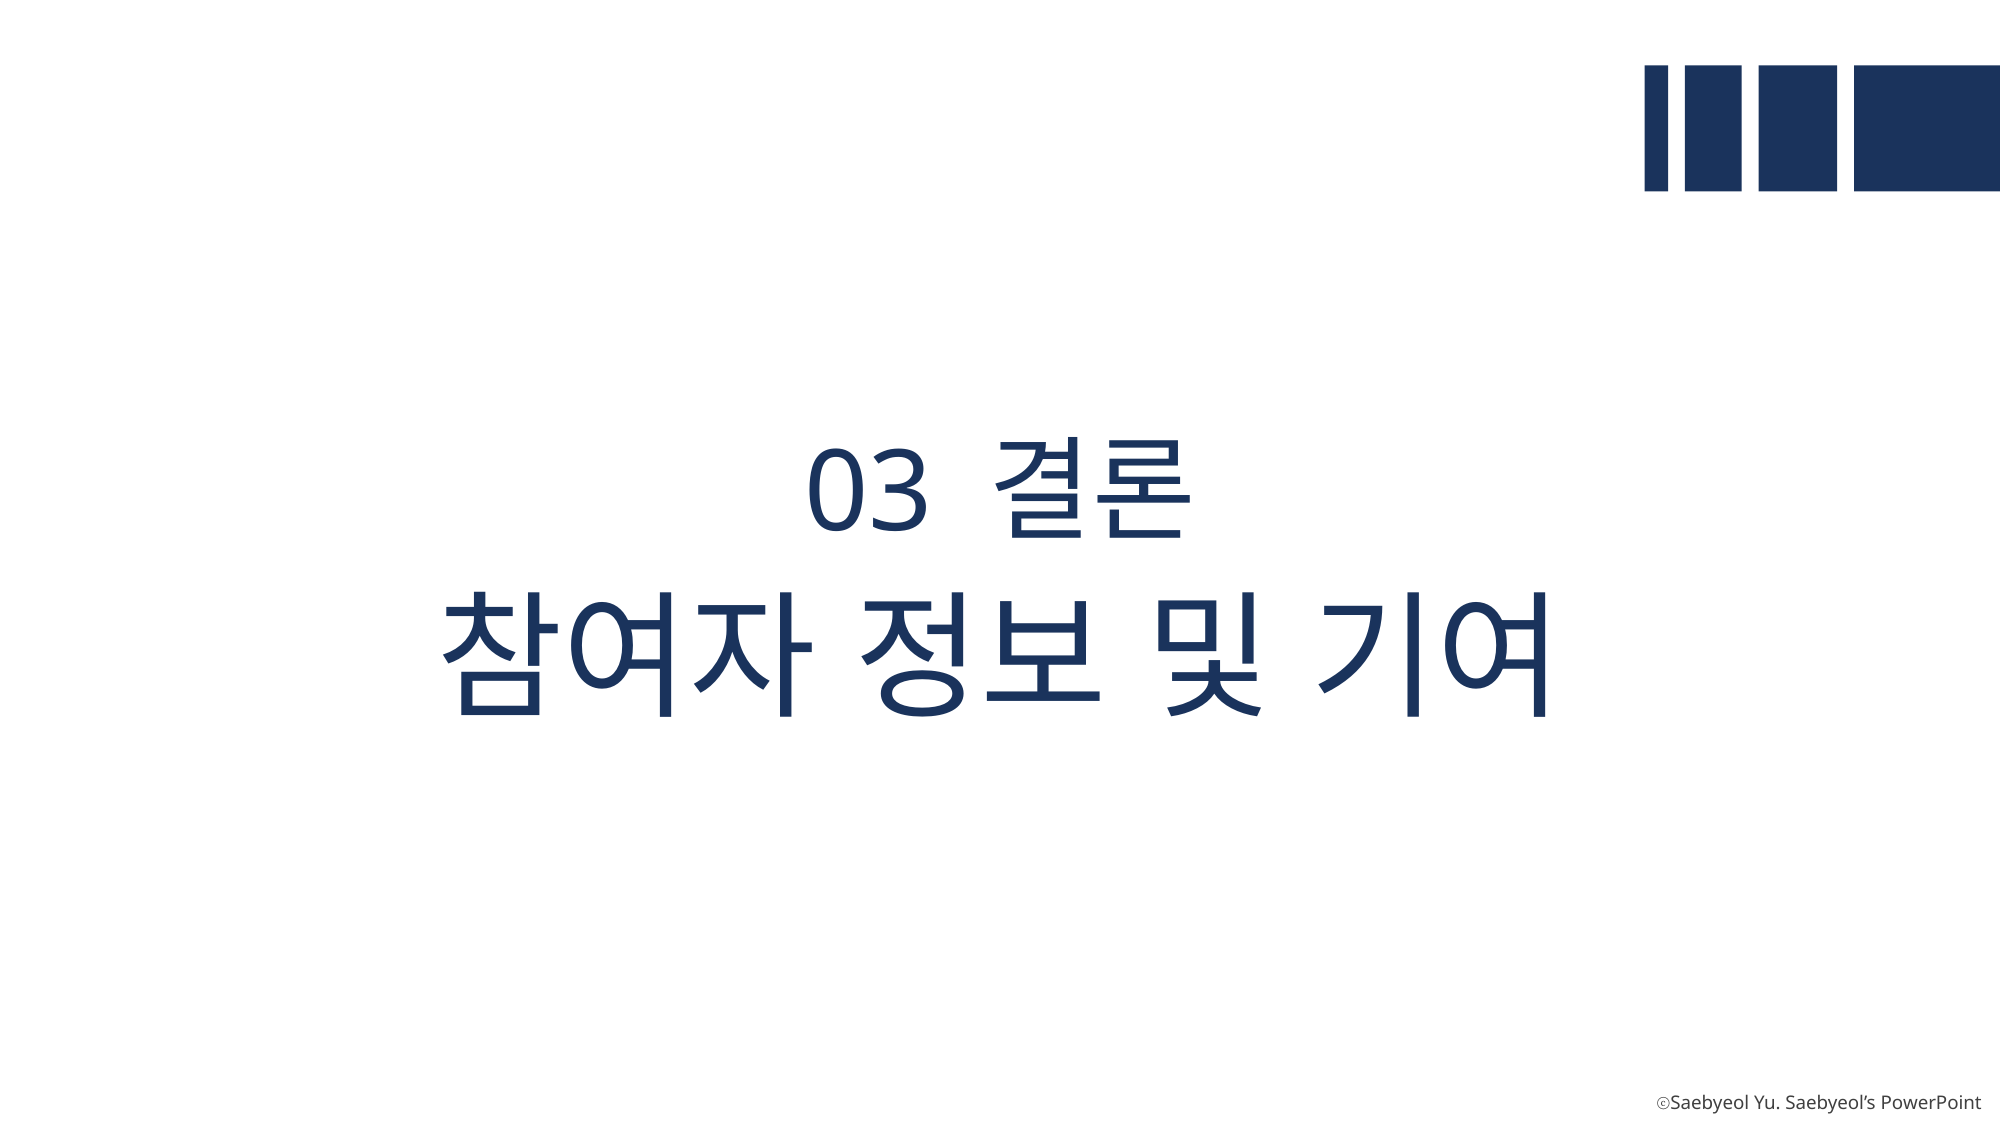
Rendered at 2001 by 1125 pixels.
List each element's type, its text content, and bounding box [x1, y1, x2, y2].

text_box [1644, 65, 2000, 192]
text_box 참여자 정보 및 기여 [421, 561, 1579, 742]
text_box 03 결론 [789, 410, 1211, 561]
